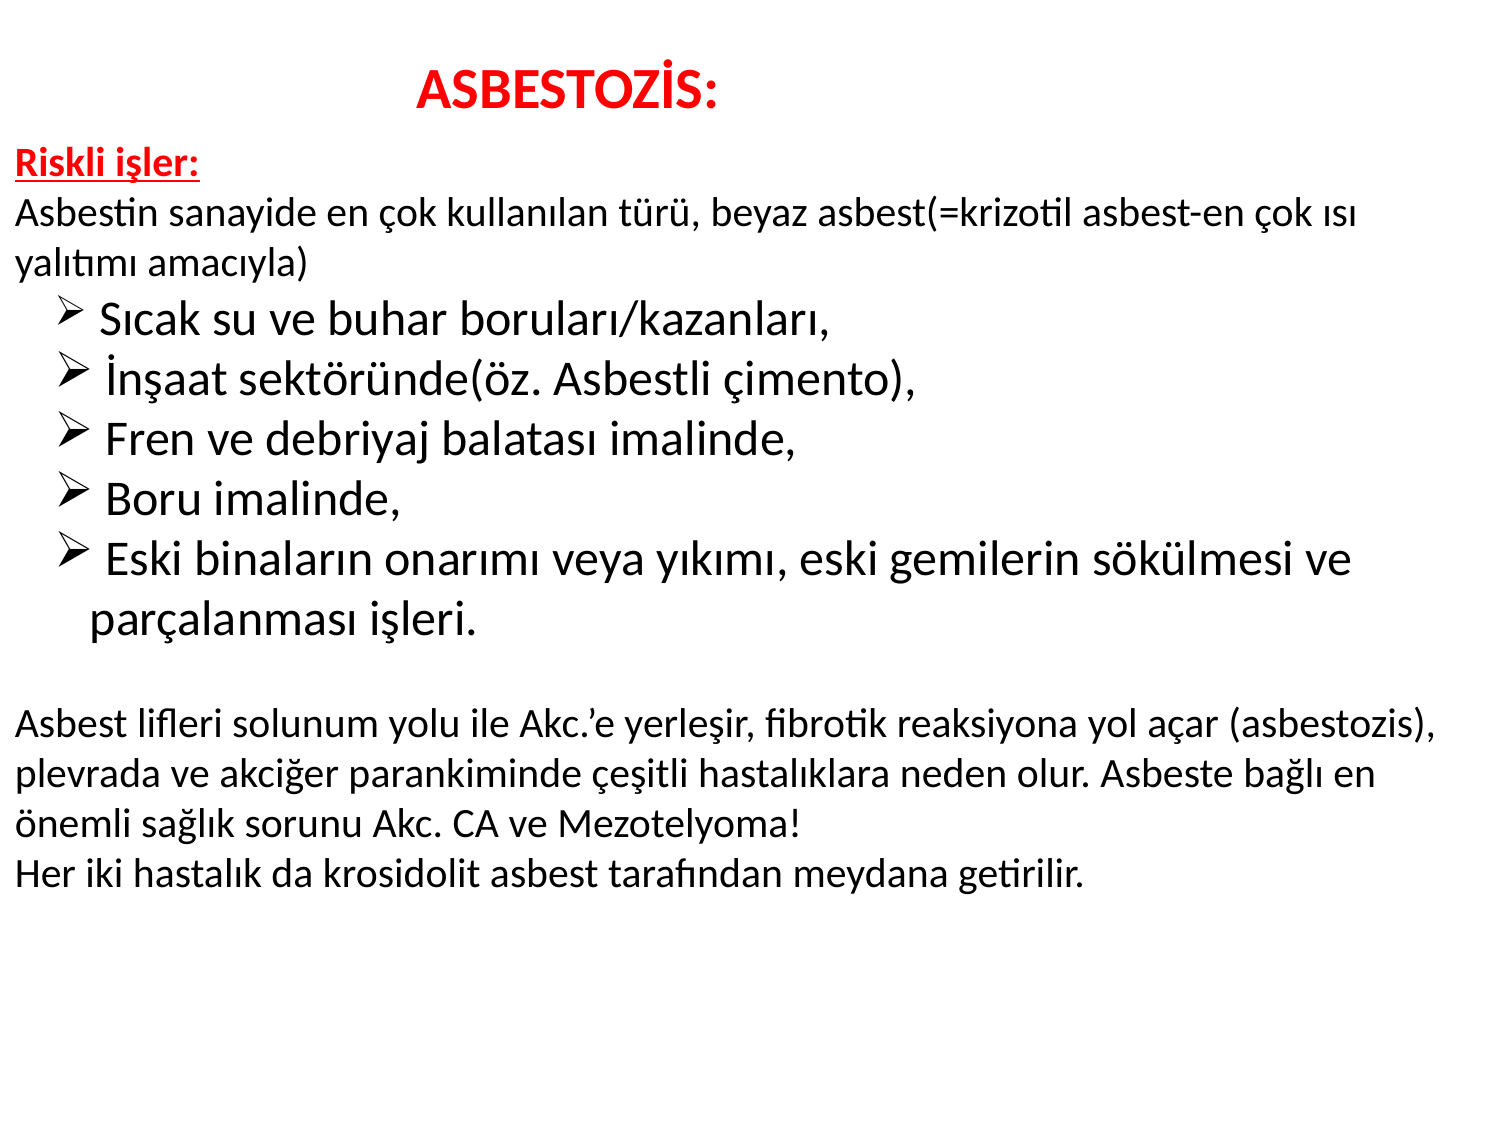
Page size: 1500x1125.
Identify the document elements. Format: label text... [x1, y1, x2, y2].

text_box Riskli işler: Asbestin sanayide en çok kullanılan türü, beyaz asbest(=krizotil asbest-en çok ısı yalıtımı amacıyla) Sıcak su ve buhar boruları/kazanları, İnşaat sektöründe(öz. Asbestli çimento), Fren ve debriyaj balatası imalinde, Boru imalinde, Eski binaların onarımı veya yıkımı, eski gemilerin sökülmesi ve parçalanması işleri. Asbest lifleri solunum yolu ile Akc.’e yerleşir, fibrotik reaksiyona yol açar (asbestozis), plevrada ve akciğer parankiminde çeşitli hastalıklara neden olur. Asbeste bağlı en önemli sağlık sorunu Akc. CA ve Mezotelyoma! Her iki hastalık da krosidolit asbest tarafından meydana getirilir. [0, 127, 1500, 953]
text_box ASBESTOZİS: [336, 42, 800, 128]
